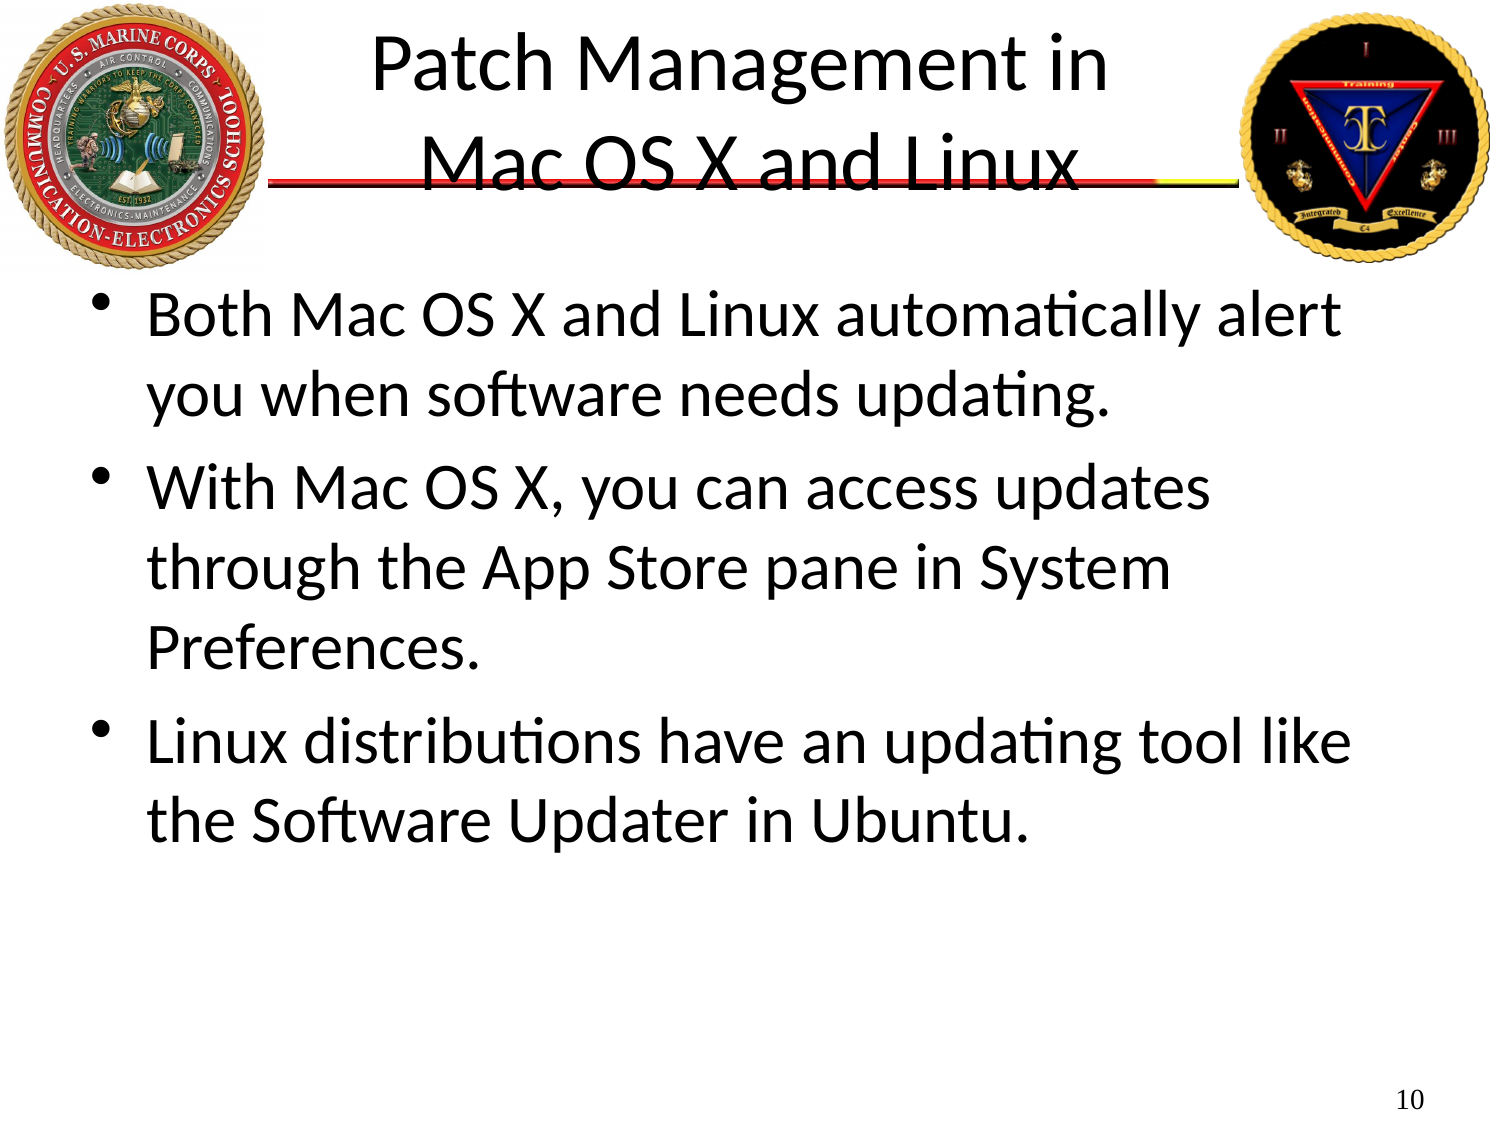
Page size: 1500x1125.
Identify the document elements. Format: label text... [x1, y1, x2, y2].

list Both Mac OS X and Linux automatically alert you when software needs updating. With Mac OS X, you can access updates through the App Store pane in System Preferences. Linux distributions have an updating tool like the Software Updater in Ubuntu. [75, 262, 1425, 1005]
title Patch Management in Mac OS X and Linux [75, 0, 1425, 188]
picture [1239, 12, 1490, 263]
picture [0, 0, 268, 274]
